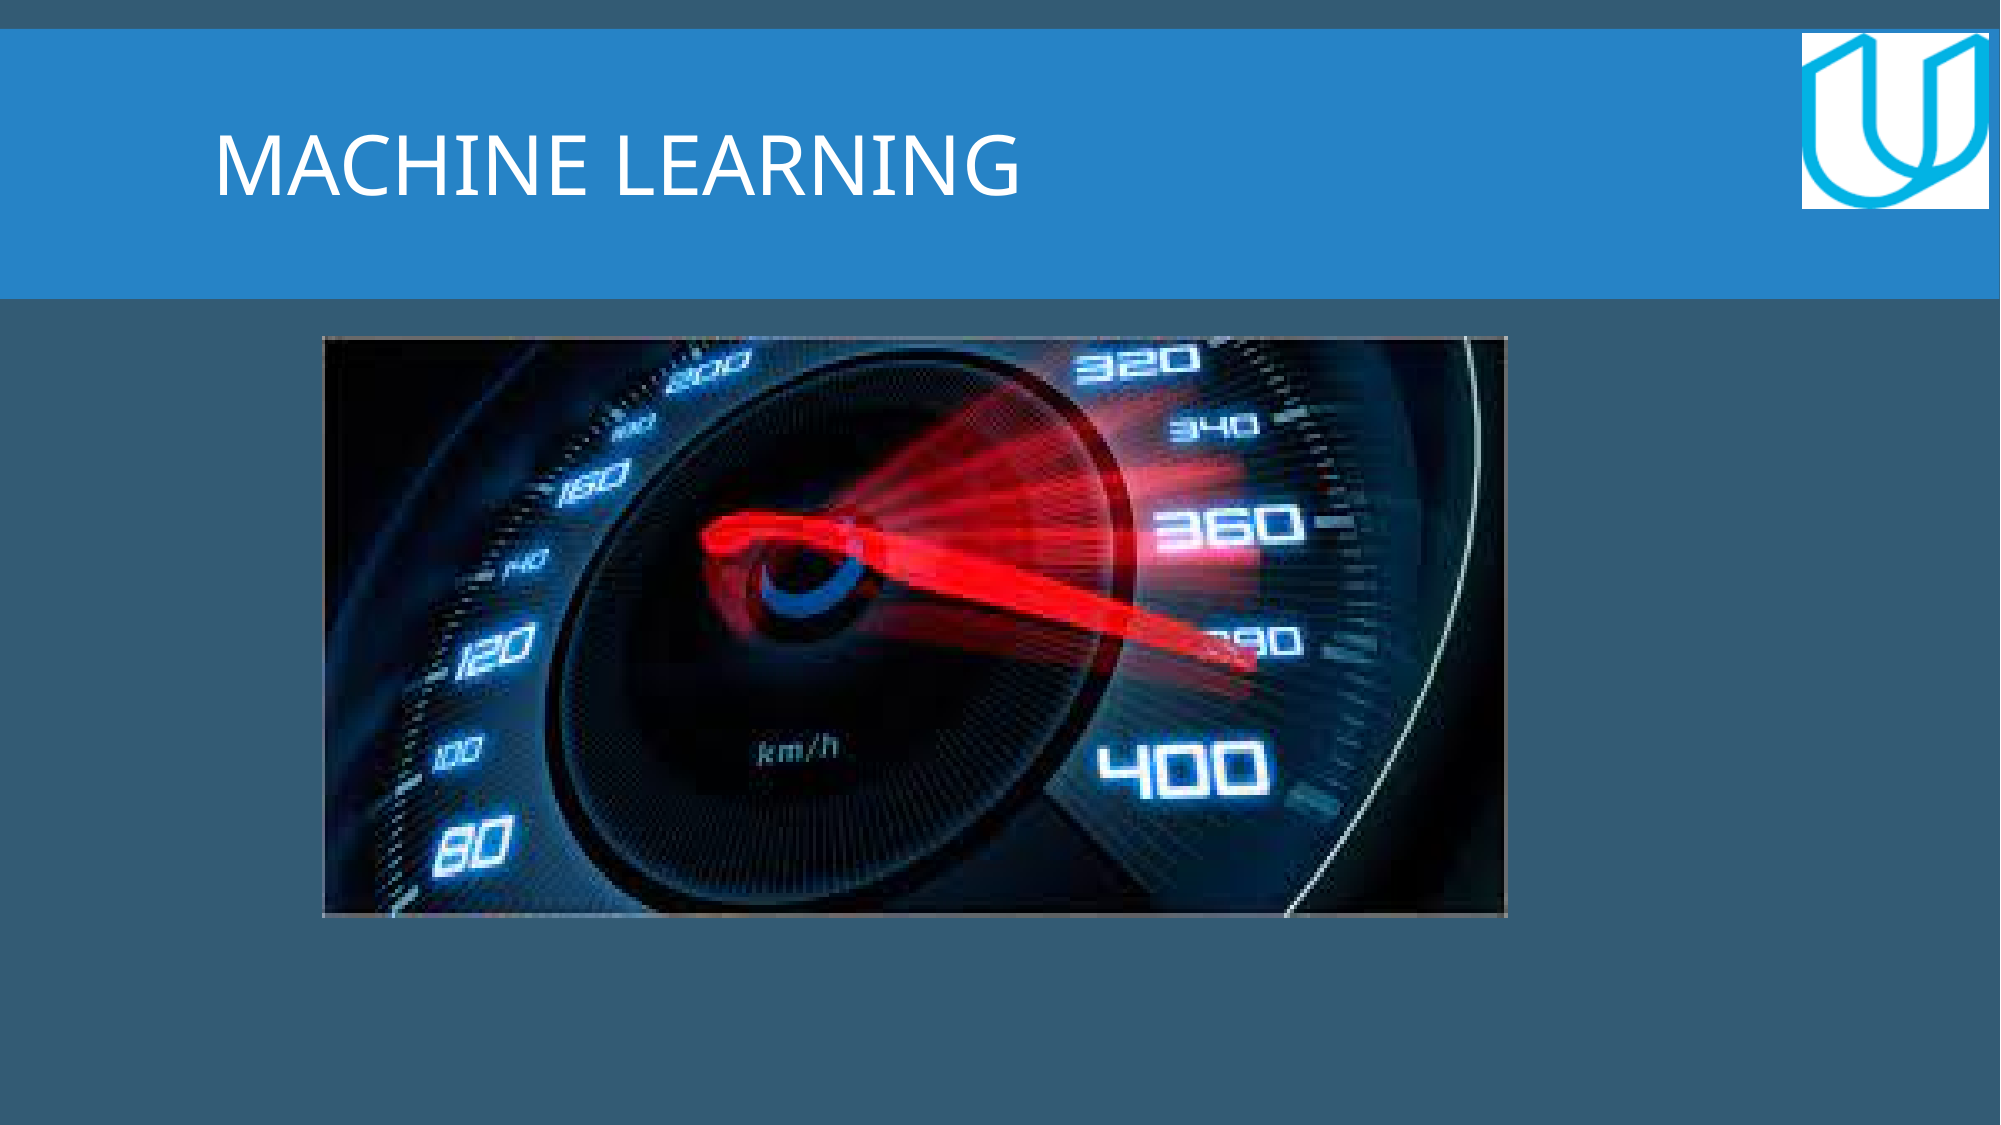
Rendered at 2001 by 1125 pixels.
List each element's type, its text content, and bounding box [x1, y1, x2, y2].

picture [1933, 47, 1974, 167]
picture [1802, 33, 1989, 167]
picture [1803, 159, 1866, 209]
picture [1876, 124, 1989, 209]
picture [1816, 47, 1912, 197]
picture [322, 336, 1508, 919]
title Machine learning [197, 46, 1803, 295]
